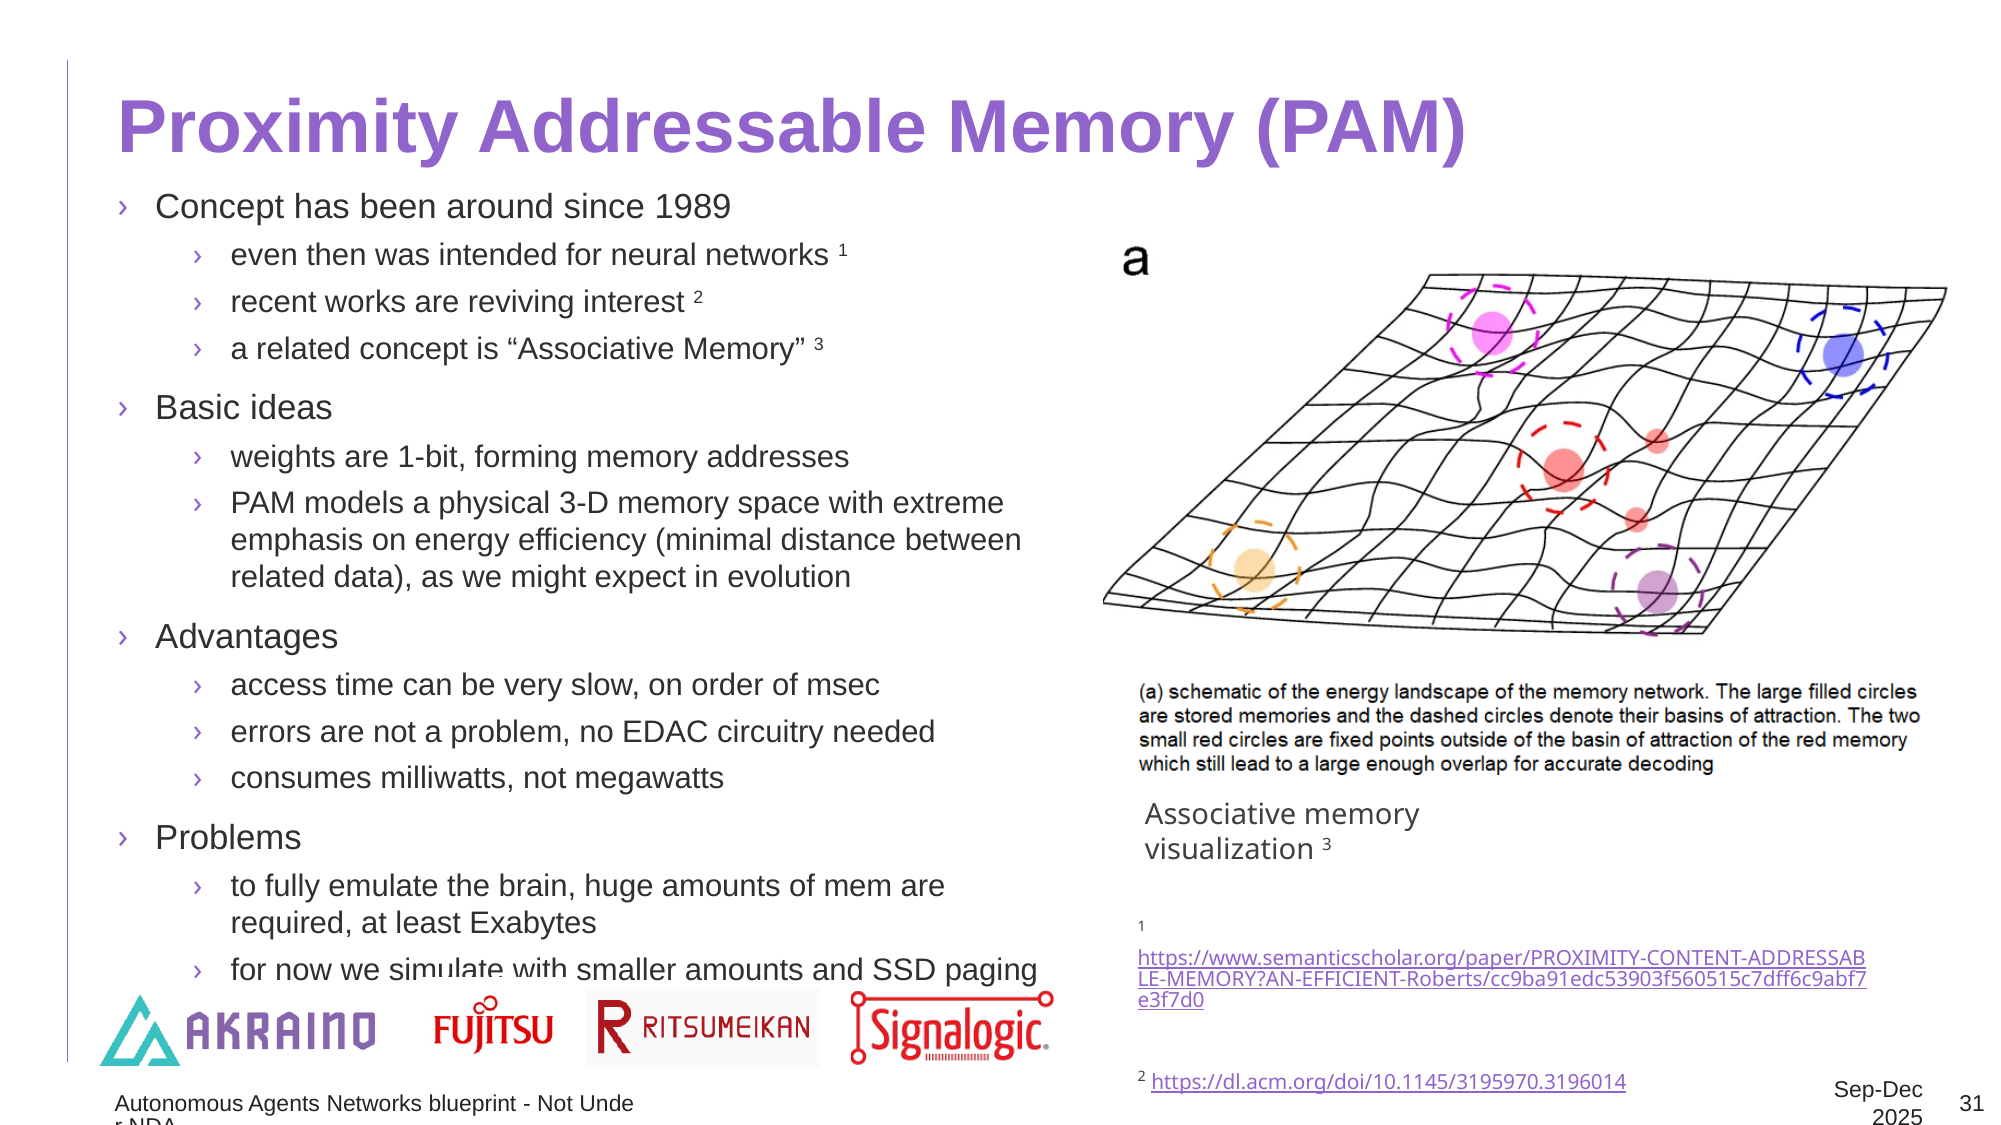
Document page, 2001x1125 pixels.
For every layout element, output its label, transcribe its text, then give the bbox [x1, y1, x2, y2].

title Proximity Addressable Memory (PAM) [102, 59, 1897, 196]
picture [417, 977, 570, 1072]
slide_number 31 [1939, 1080, 2000, 1125]
picture [585, 988, 820, 1068]
text_box Associative memory visualization 3 [1130, 798, 1571, 873]
picture [1103, 230, 1962, 798]
picture [99, 994, 375, 1066]
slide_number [1886, 1080, 1939, 1125]
text_box 1 https://www.semanticscholar.org/paper/PROXIMITY-CONTENT-ADDRESSABLE-MEMORY?AN-EFFICIENT-Roberts/cc9ba91edc53903f560515c7dff6c9abf7e3f7d0 2 https://dl.acm.org/doi/10.1145/3195970.3196014 3 https://www.nature.com/articles/s41598-022-25708-y [1122, 902, 1886, 1125]
footer Autonomous Agents Networks blueprint - Not Under NDA [99, 1080, 653, 1125]
list Concept has been around since 1989 even then was intended for neural networks 1 recent works are reviving interest 2 a related concept is “Associative Memory” 3 Basic ideas weights are 1-bit, forming memory addresses PAM models a physical 3-D memory space with extreme emphasis on energy efficiency (minimal distance between related data), as we might expect in evolution Advantages access time can be very slow, on order of msec errors are not a problem, no EDAC circuitry needed consumes milliwatts, not megawatts Problems to fully emulate the brain, huge amounts of mem are required, at least Exabytes for now we simulate with smaller amounts and SSD paging [102, 176, 1061, 1012]
picture [851, 988, 1054, 1068]
